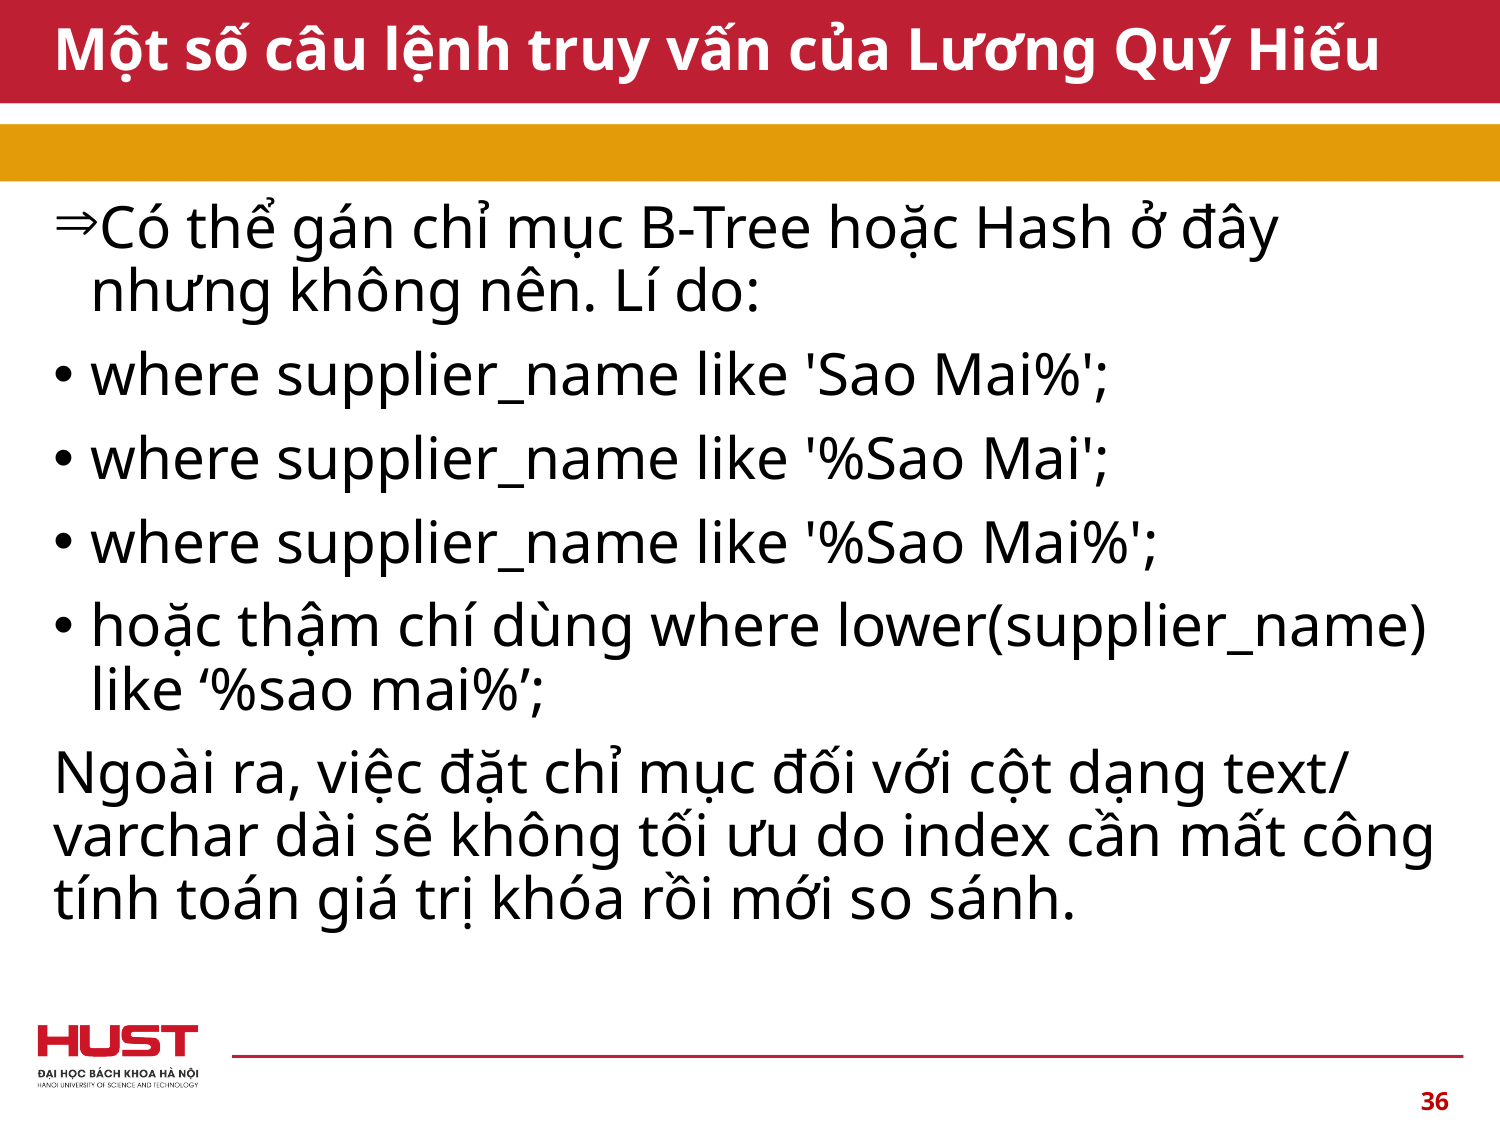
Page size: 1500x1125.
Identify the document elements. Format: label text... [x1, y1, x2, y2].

title Một số câu lệnh truy vấn của Lương Quý Hiếu [38, 12, 1462, 87]
list Có thể gán chỉ mục B-Tree hoặc Hash ở đây nhưng không nên. Lí do: where supplier_name like 'Sao Mai%'; where supplier_name like '%Sao Mai'; where supplier_name like '%Sao Mai%'; hoặc thậm chí dùng where lower(supplier_name) like ‘%sao mai%’; Ngoài ra, việc đặt chỉ mục đối với cột dạng text/ varchar dài sẽ không tối ưu do index cần mất công tính toán giá trị khóa rồi mới so sánh. [38, 191, 1462, 1000]
picture [0, 0, 1500, 1125]
slide_number 36 [1126, 1078, 1464, 1125]
